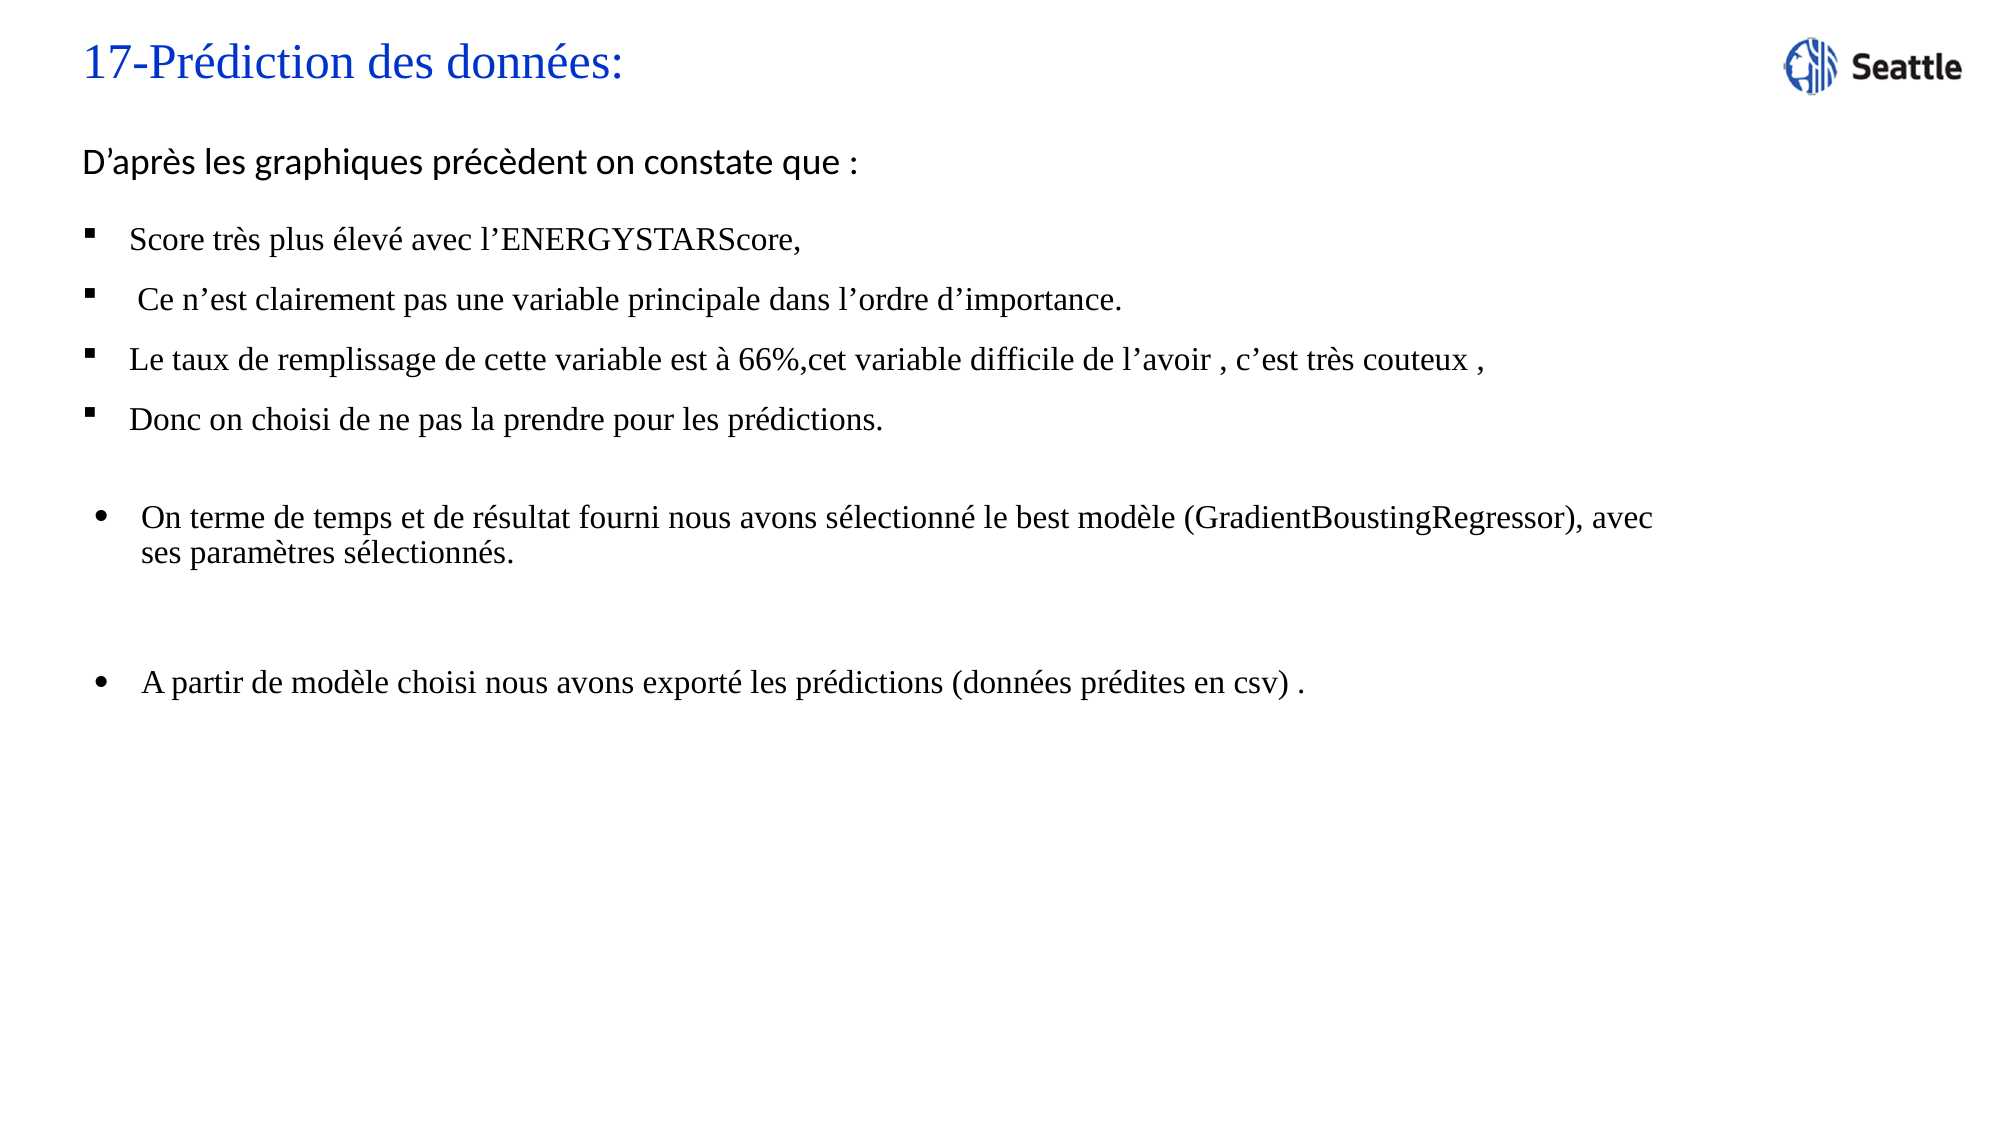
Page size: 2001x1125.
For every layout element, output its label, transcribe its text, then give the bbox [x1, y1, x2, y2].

picture [1759, 12, 1986, 121]
text_box On terme de temps et de résultat fourni nous avons sélectionné le best modèle (GradientBoustingRegressor), avec ses paramètres sélectionnés. A partir de modèle choisi nous avons exporté les prédictions (données prédites en csv) . [79, 491, 1717, 709]
text_box 17-Prédiction des données: [67, 21, 1117, 97]
text_box D’après les graphiques précèdent on constate que : [67, 129, 1087, 190]
text_box Score très plus élevé avec l’ENERGYSTARScore, Ce n’est clairement pas une variable principale dans l’ordre d’importance. Le taux de remplissage de cette variable est à 66%,cet variable difficile de l’avoir , c’est très couteux , Donc on choisi de ne pas la prendre pour les prédictions. [67, 189, 1927, 485]
